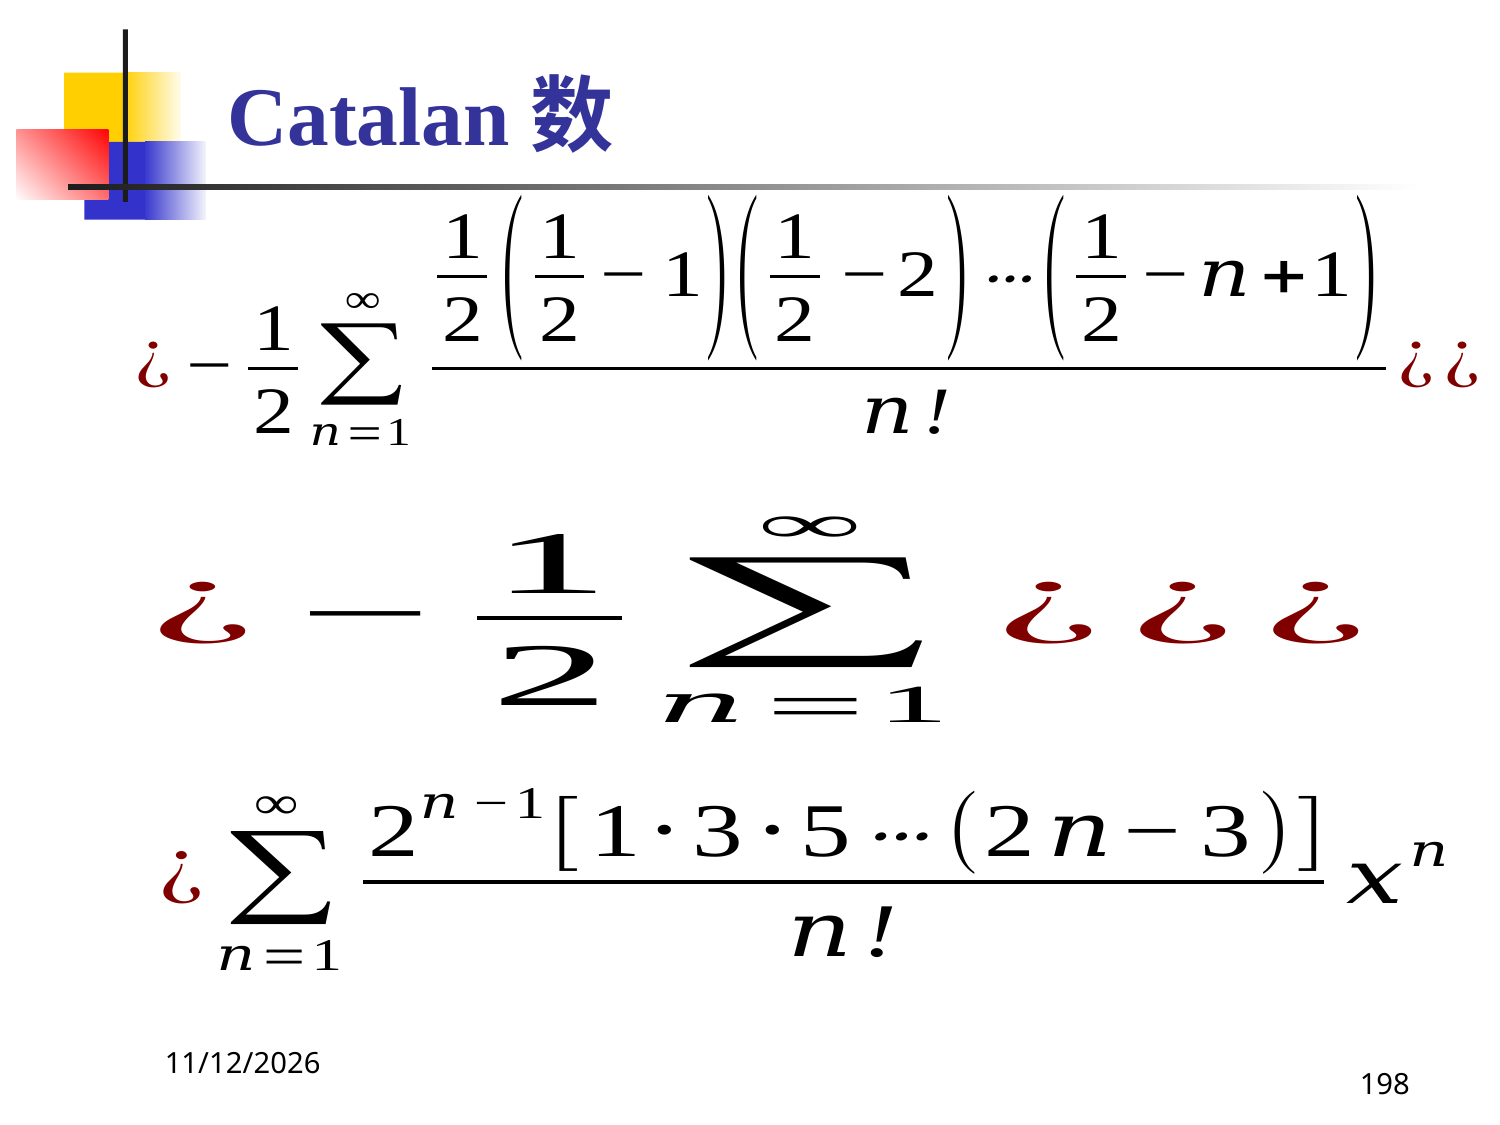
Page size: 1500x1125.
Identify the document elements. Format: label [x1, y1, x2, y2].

slide_number [1112, 1037, 1425, 1113]
slide_number [150, 1037, 463, 1113]
title [212, 24, 1261, 170]
